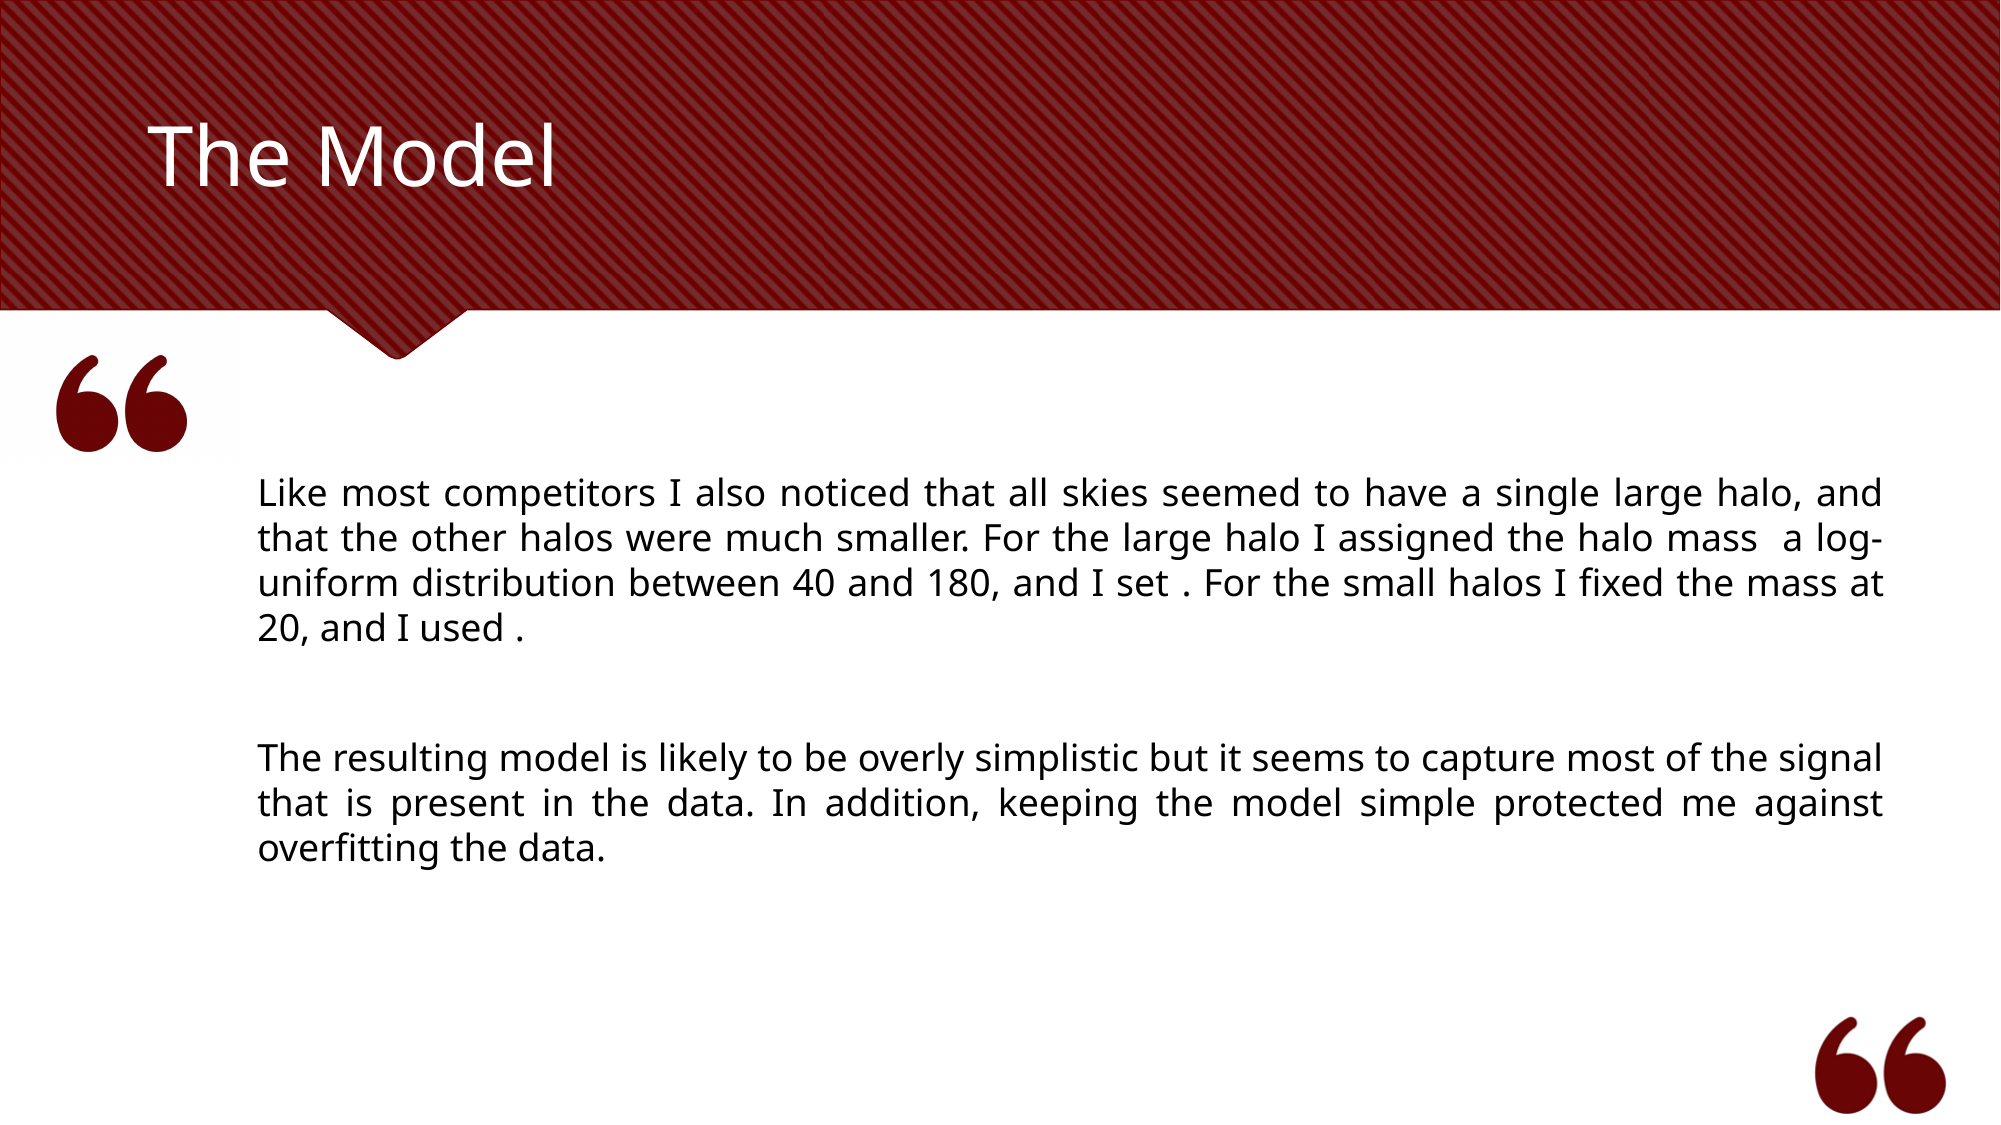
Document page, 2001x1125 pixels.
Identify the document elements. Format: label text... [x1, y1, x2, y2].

title The Model [132, 73, 1868, 233]
picture [1758, 973, 2000, 1125]
picture [0, 311, 243, 463]
